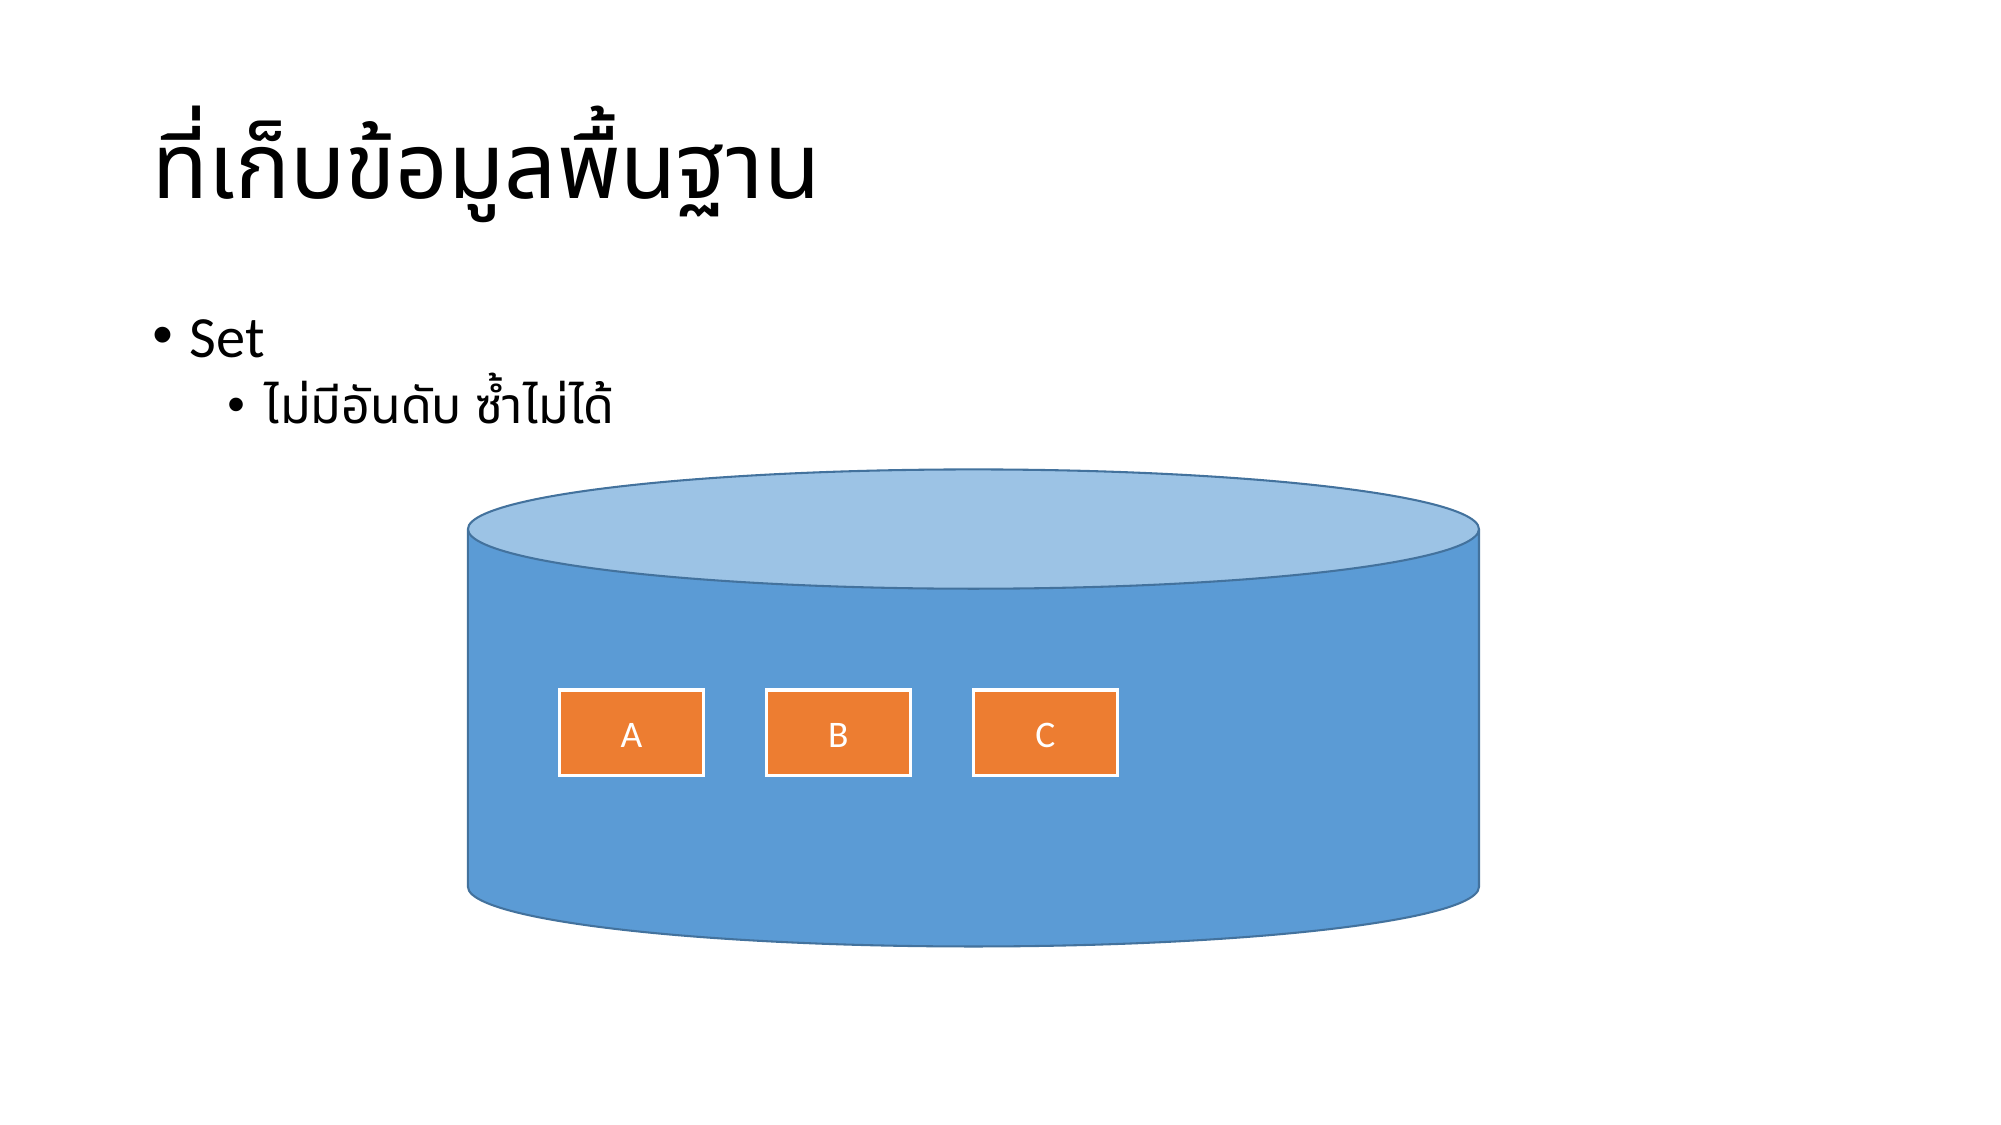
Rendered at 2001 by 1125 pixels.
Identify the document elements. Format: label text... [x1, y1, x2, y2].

text_box C [972, 688, 1119, 777]
text_box B [765, 688, 912, 777]
title ที่เก็บข้อมูลพื้นฐาน [137, 59, 1863, 278]
list Set ไม่มีอันดับ ซ้ำไม่ได้ [137, 299, 1863, 1014]
table_cell คืนค่าที่สัมพันธ์กับ key k ถ้าไม่เจอจะคืนค่า None [470, 471, 1477, 587]
text_box A [558, 688, 705, 777]
text_box [466, 468, 1481, 948]
